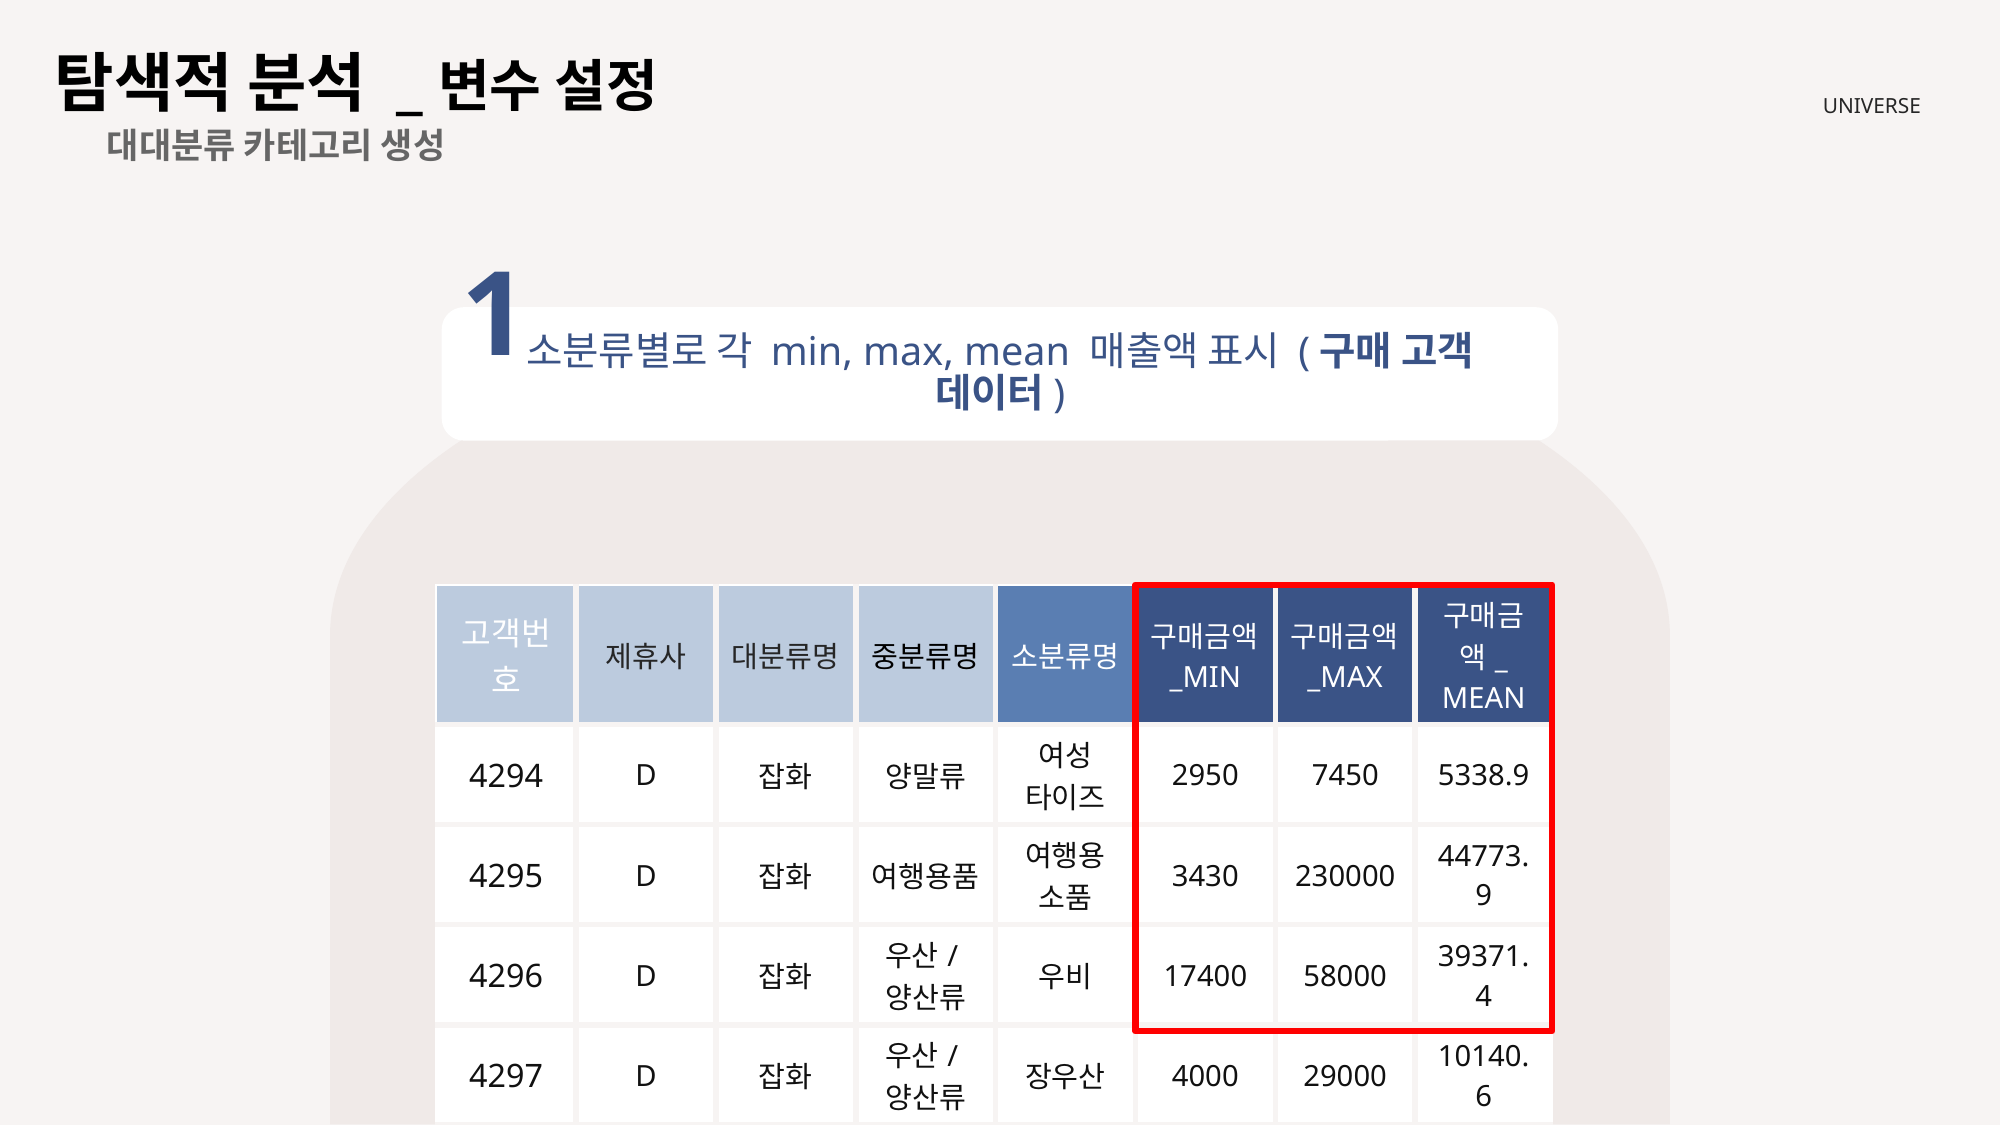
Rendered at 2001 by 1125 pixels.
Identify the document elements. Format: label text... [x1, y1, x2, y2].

table_cell 여성 타이즈 [998, 727, 1133, 822]
table_cell 잡화 [719, 1028, 853, 1122]
table_cell 4294 [437, 727, 573, 822]
text_box 대대분류 카테고리 생성 [86, 103, 591, 187]
table_cell D [579, 827, 713, 922]
table_cell 여행용 소품 [998, 827, 1133, 922]
title 탐색적 분석 _변수 설정 [39, 23, 1904, 149]
table_header 중분류명 [859, 586, 993, 722]
table_cell 양말류 [859, 727, 993, 822]
table_header 대분류명 [719, 586, 853, 722]
table_cell 4000 [1138, 1032, 1273, 1122]
table_cell D [579, 727, 713, 822]
table_cell D [579, 927, 713, 1022]
text_box [330, 449, 1670, 1125]
table_cell 여행용품 [859, 827, 993, 922]
text_box [1135, 584, 1553, 1032]
table_cell 우산/양산류 [859, 927, 993, 1022]
table_cell 우산/양산류 [859, 1028, 993, 1122]
table_header 소분류명 [998, 586, 1133, 722]
table_cell 4297 [437, 1028, 573, 1122]
table_cell 잡화 [719, 927, 853, 1022]
table_cell 잡화 [719, 827, 853, 922]
table_cell 4295 [437, 827, 573, 922]
table_header 고객번호 [437, 586, 573, 722]
table_cell 잡화 [719, 727, 853, 822]
table_cell D [579, 1028, 713, 1122]
table_cell 29000 [1278, 1032, 1412, 1122]
text_box 1 [441, 234, 562, 306]
table_cell 장우산 [998, 1028, 1133, 1122]
table_cell 10140.6 [1418, 1032, 1551, 1122]
text_box UNIVERSE [968, 84, 1936, 125]
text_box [441, 306, 1559, 441]
table_cell 우비 [998, 927, 1133, 1022]
table_cell 4296 [437, 927, 573, 1022]
table_header 제휴사 [579, 586, 713, 722]
